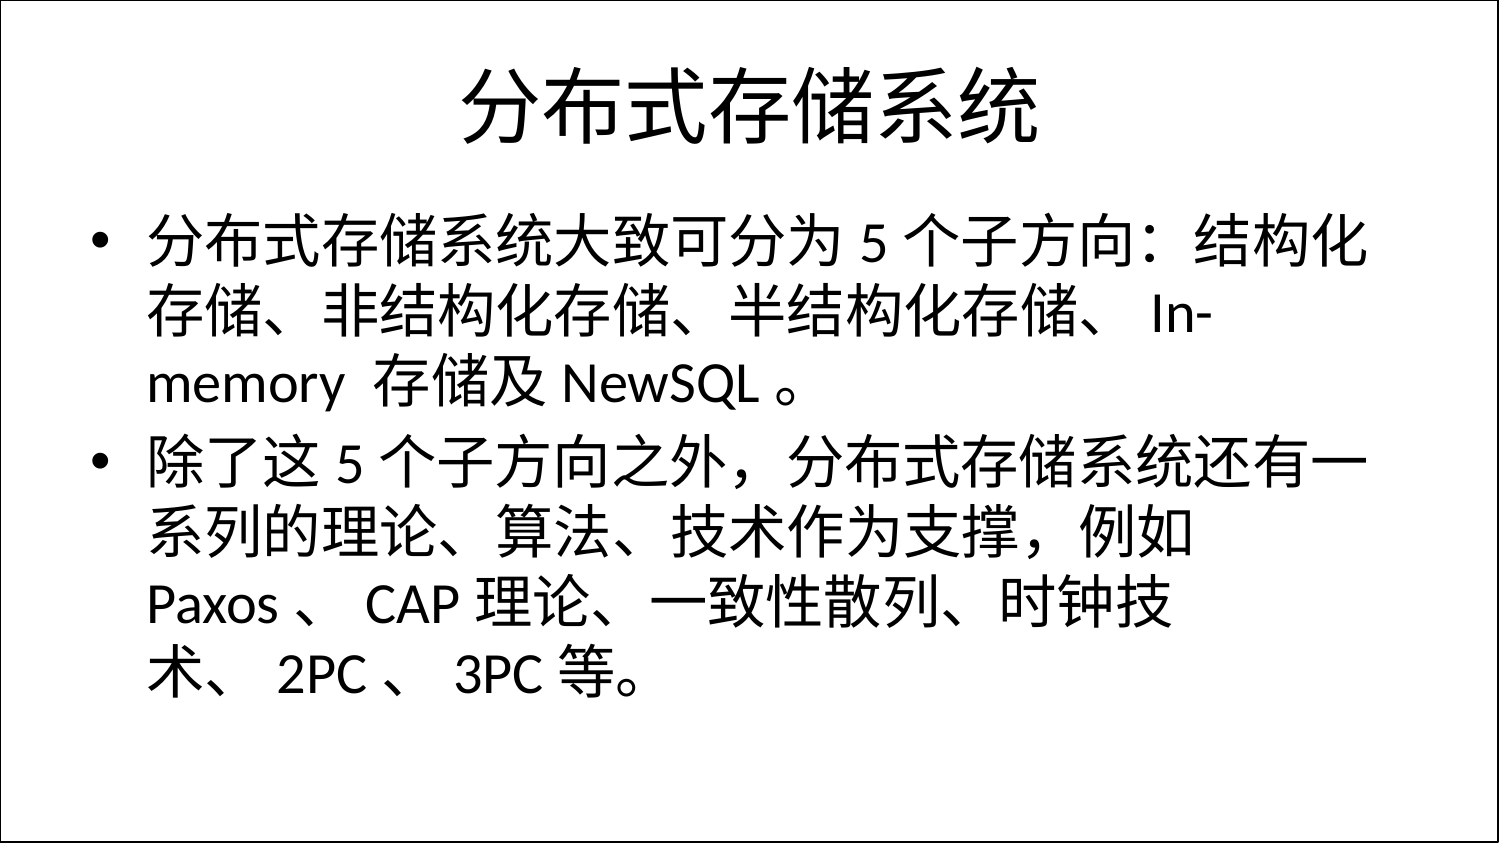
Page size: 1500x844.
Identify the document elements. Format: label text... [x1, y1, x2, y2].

list 分布式存储系统大致可分为5个子方向：结构化存储、非结构化存储、半结构化存储、In-memory 存储及NewSQL。 除了这5个子方向之外，分布式存储系统还有一系列的理论、算法、技术作为支撑，例如 Paxos、CAP理论、一致性散列、时钟技术、2PC、3PC等。 [75, 196, 1425, 754]
title 分布式存储系统 [75, 33, 1425, 175]
